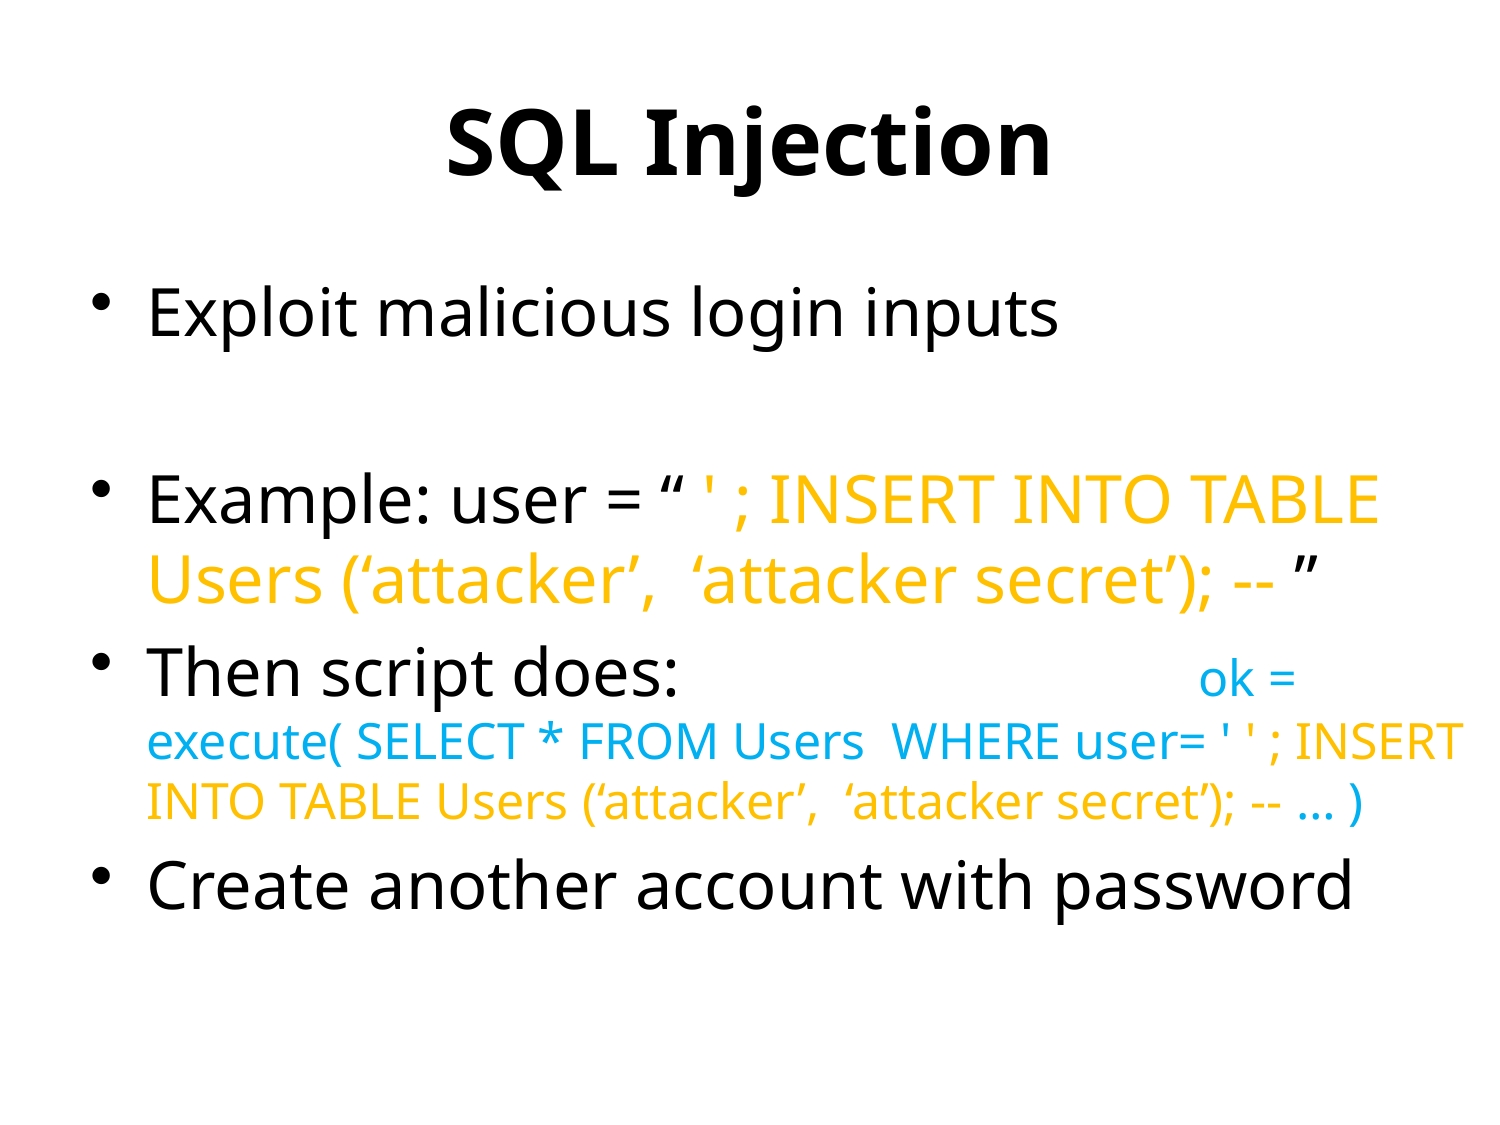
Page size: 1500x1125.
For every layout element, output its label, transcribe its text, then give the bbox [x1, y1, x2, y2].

title SQL Injection [0, 45, 1500, 233]
list Exploit malicious login inputs Example: user = “ ' ; INSERT INTO TABLE Users (‘attacker’, ‘attacker secret’); -- ” Then script does: ok = execute( SELECT * FROM Users WHERE user= ' ' ; INSERT INTO TABLE Users (‘attacker’, ‘attacker secret’); -- … ) Create another account with password [75, 262, 1500, 1125]
